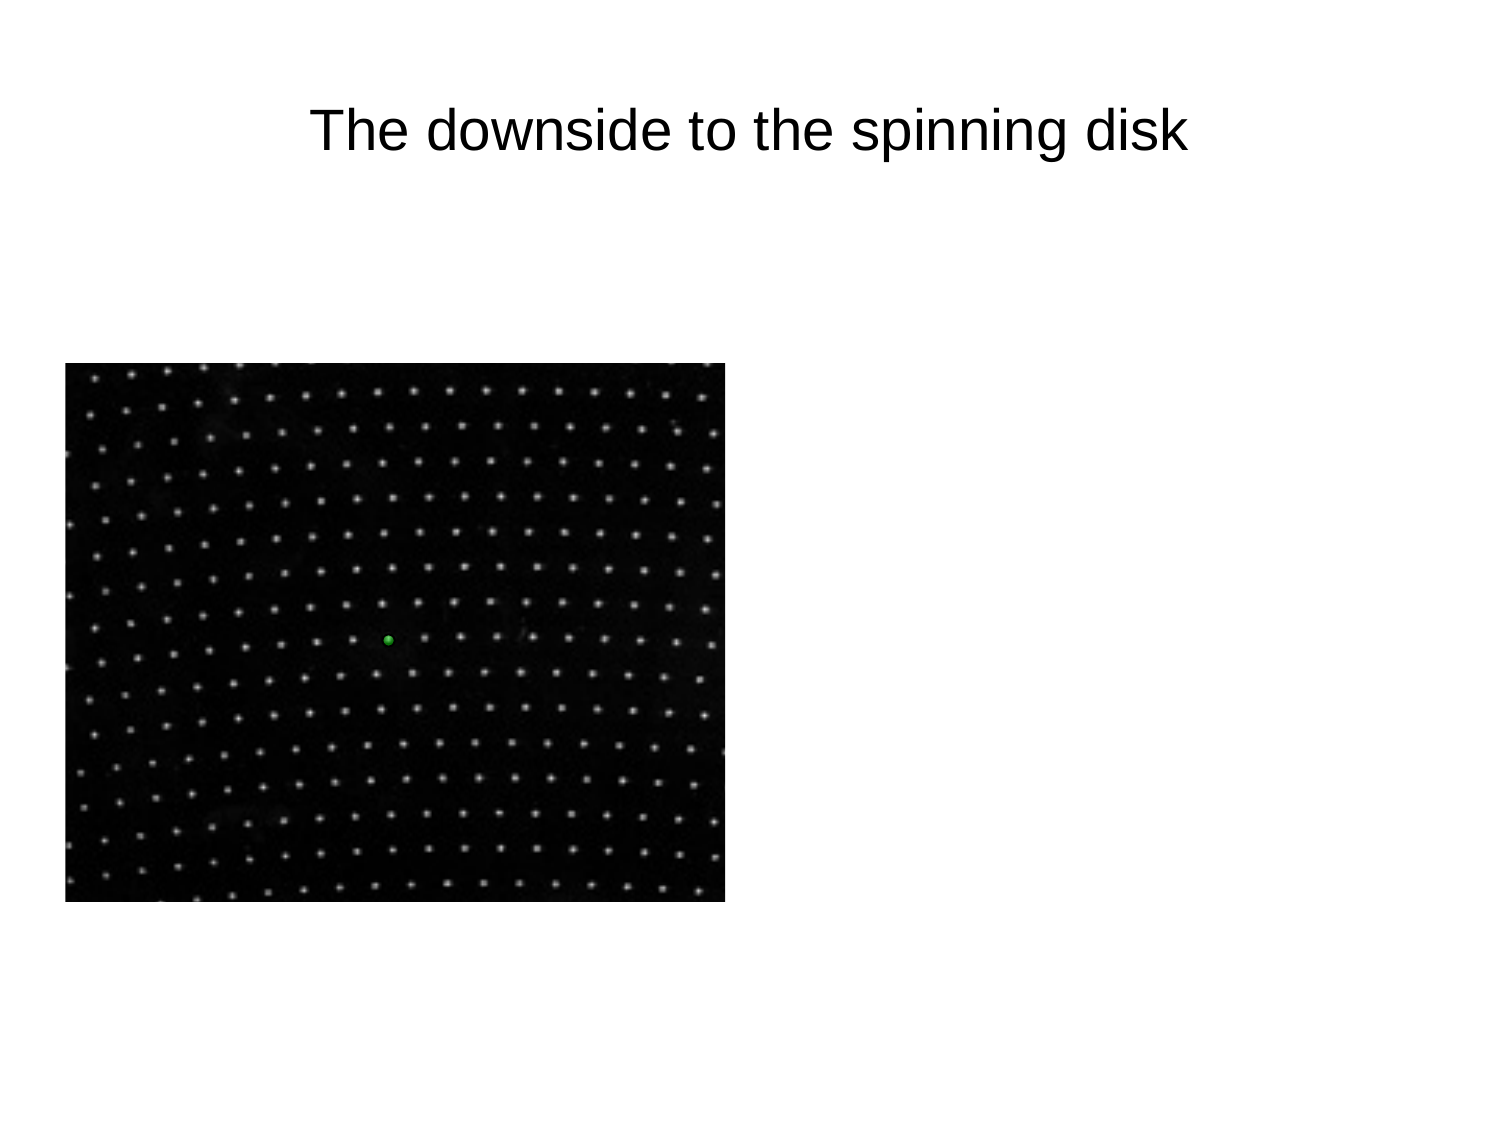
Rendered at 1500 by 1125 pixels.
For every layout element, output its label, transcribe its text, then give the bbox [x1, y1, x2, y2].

title The downside to the spinning disk [112, 64, 1388, 190]
picture [64, 363, 726, 903]
